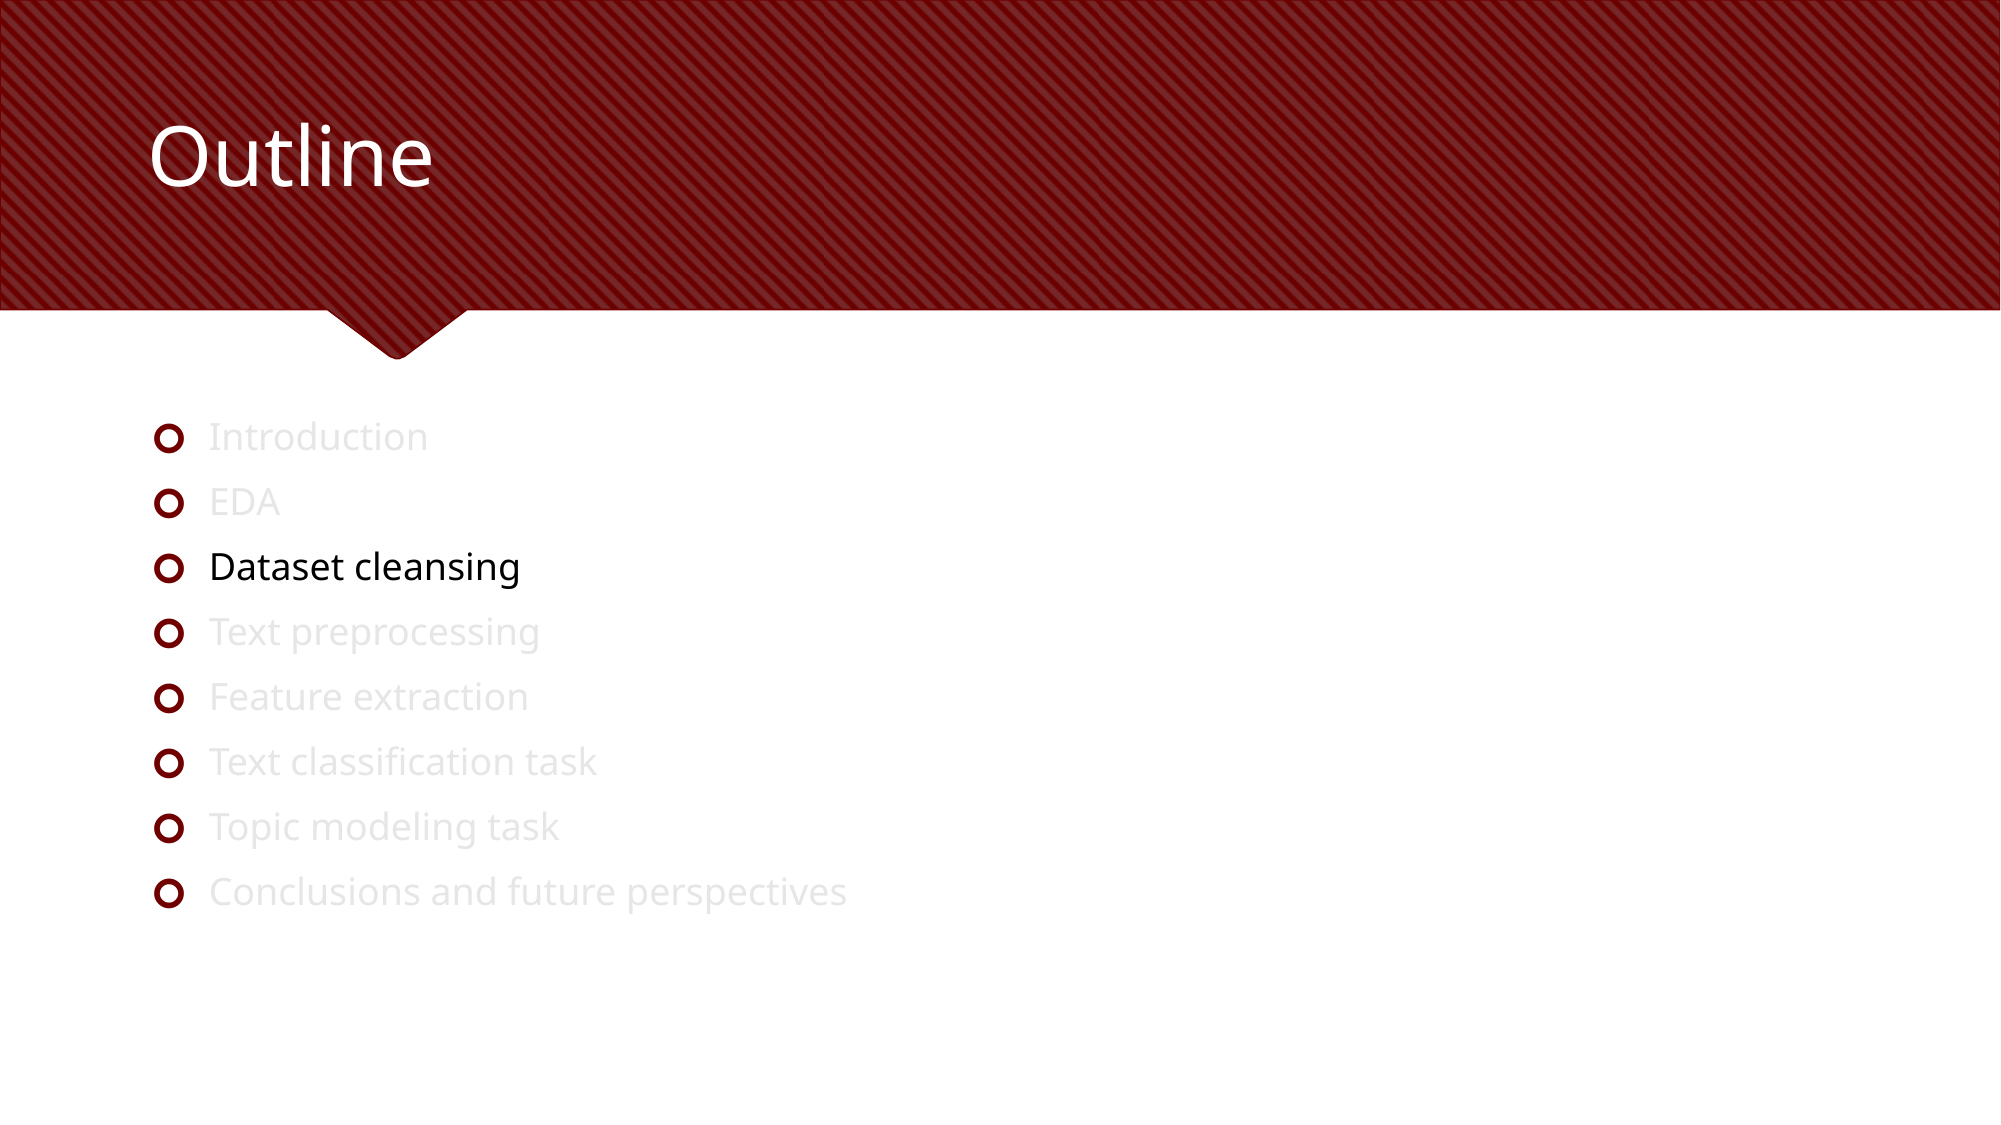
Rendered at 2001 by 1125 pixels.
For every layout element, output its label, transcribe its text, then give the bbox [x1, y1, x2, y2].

picture [1, 1, 1999, 357]
list Introduction EDA Dataset cleansing Text preprocessing Feature extraction Text classification task Topic modeling task Conclusions and future perspectives [137, 364, 988, 962]
title Outline [132, 73, 1868, 233]
